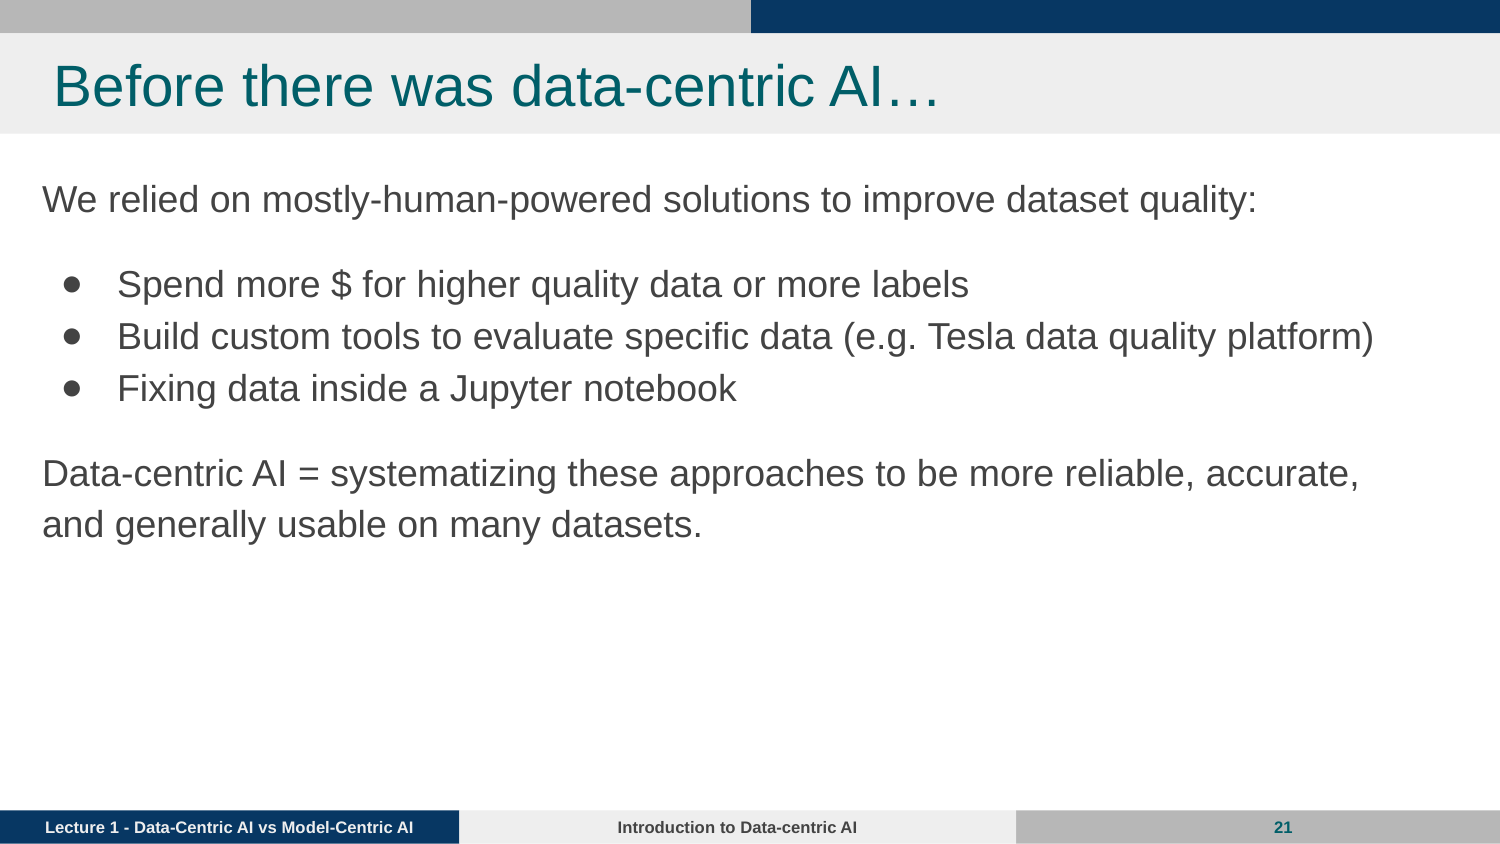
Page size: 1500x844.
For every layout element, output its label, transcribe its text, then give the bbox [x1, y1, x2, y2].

slide_number ‹#› [1194, 794, 1308, 844]
title Before there was data-centric AI… [38, 33, 1437, 134]
list We relied on mostly-human-powered solutions to improve dataset quality: Spend more $ for higher quality data or more labels Build custom tools to evaluate specific data (e.g. Tesla data quality platform) Fixing data inside a Jupyter notebook Data-centric AI = systematizing these approaches to be more reliable, accurate, and generally usable on many datasets. [26, 153, 1425, 649]
